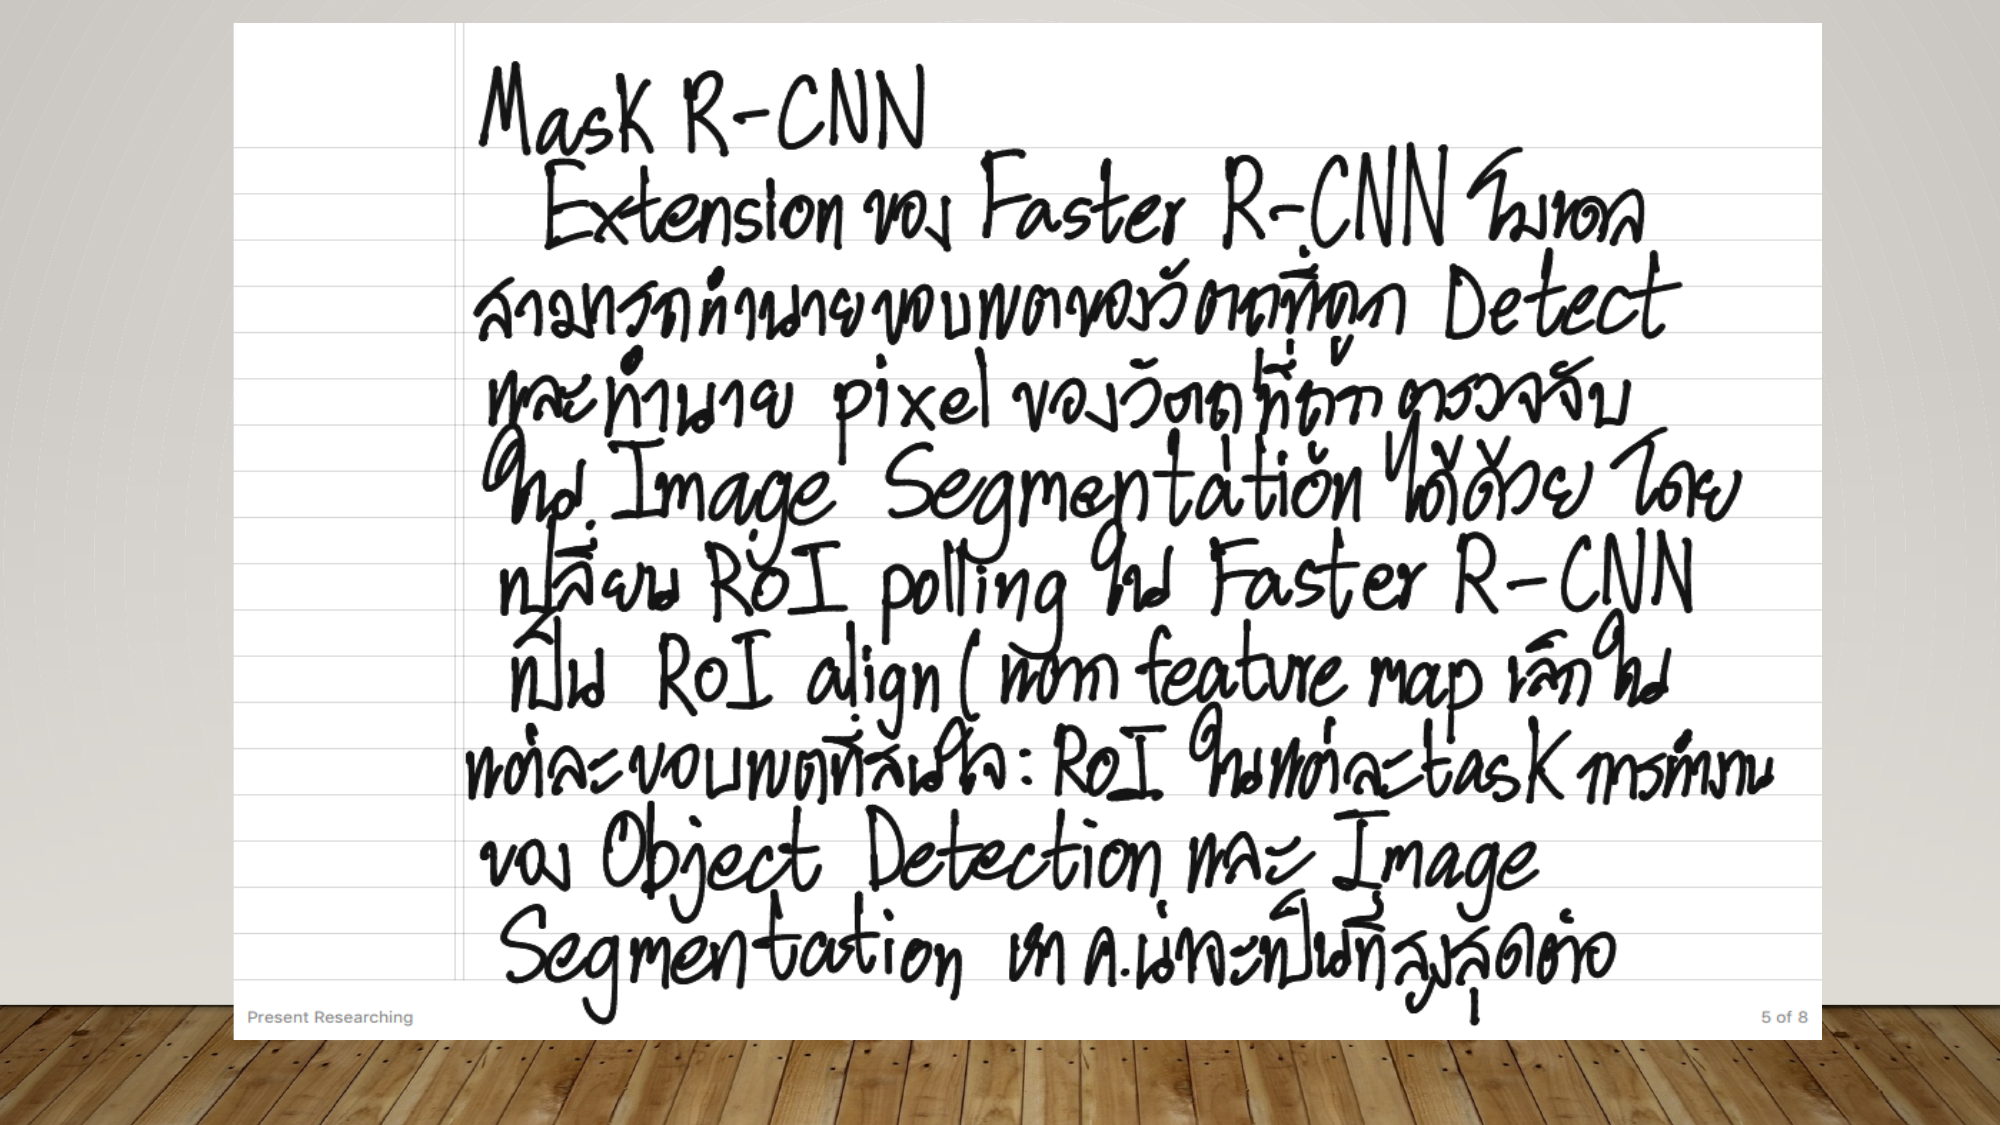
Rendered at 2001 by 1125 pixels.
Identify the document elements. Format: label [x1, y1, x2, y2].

list [233, 23, 1823, 1041]
picture [0, 1005, 2000, 1125]
